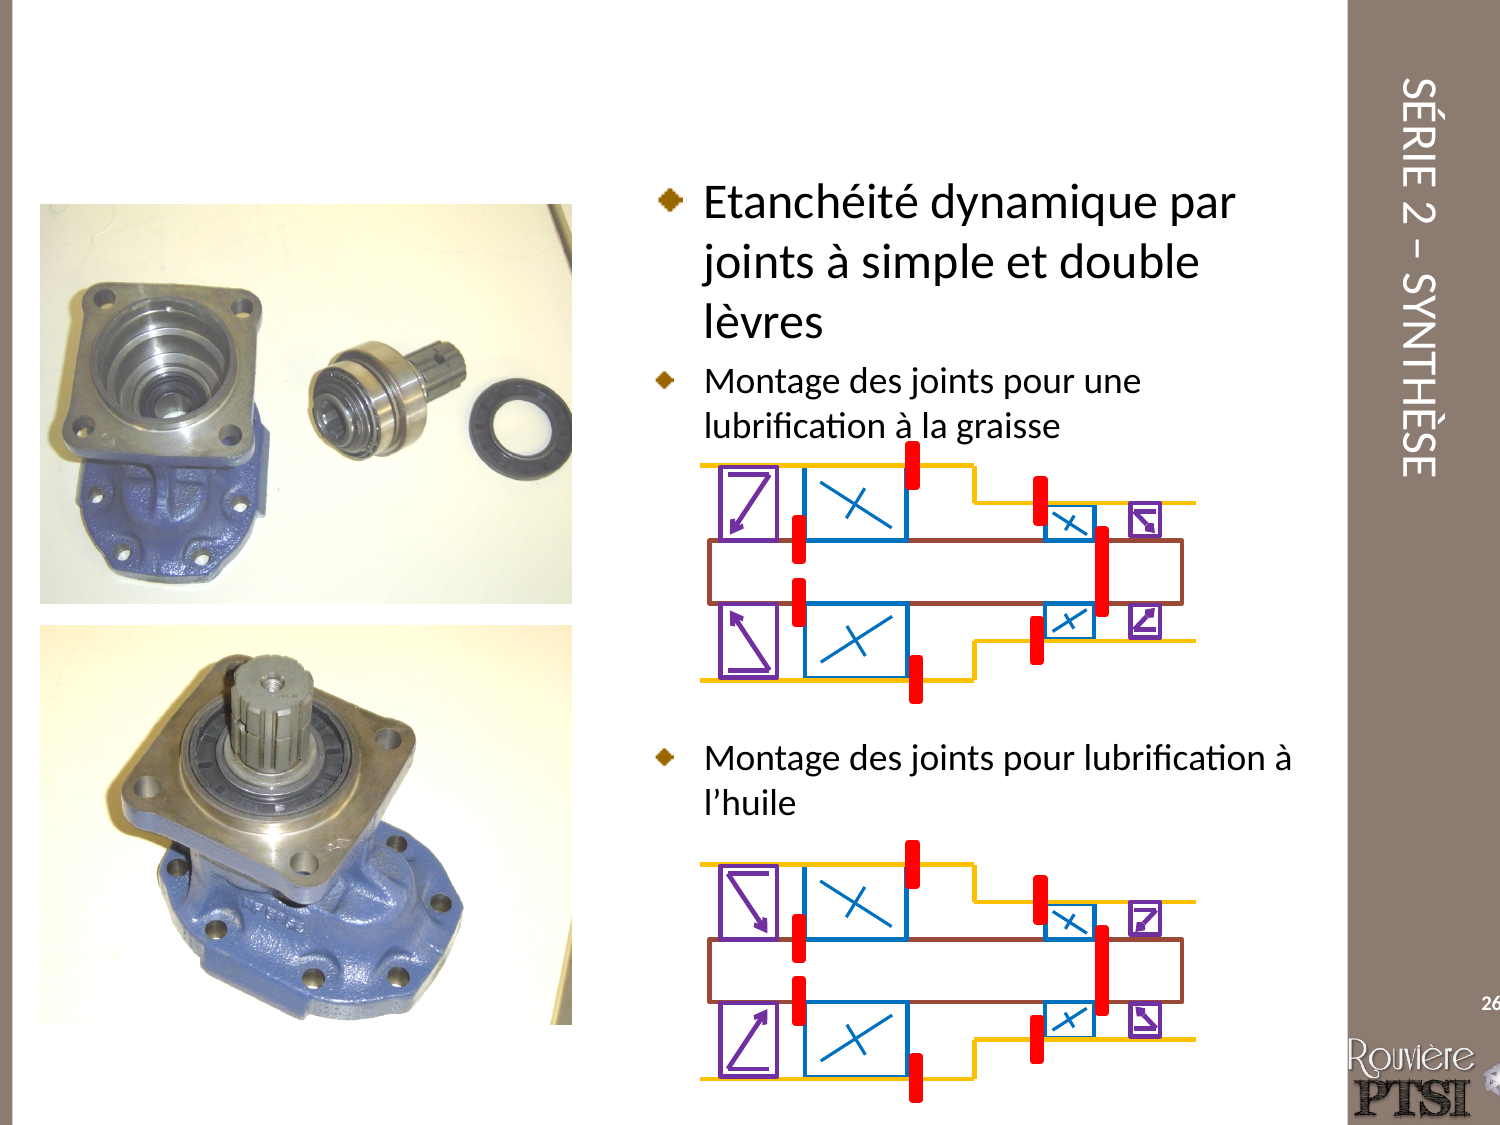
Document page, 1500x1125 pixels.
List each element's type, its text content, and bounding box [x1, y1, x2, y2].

picture [1347, 1037, 1500, 1122]
picture [39, 625, 572, 1025]
picture [647, 742, 674, 769]
picture [647, 365, 674, 392]
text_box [699, 842, 1197, 1100]
list Etanchéité dynamique par joints à simple et double lèvres Montage des joints pour une lubrification à la graisse Montage des joints pour lubrification à l’huile [632, 160, 1337, 878]
picture [647, 180, 683, 216]
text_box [699, 444, 1197, 701]
slide_number 26 [1357, 978, 1500, 1026]
picture [39, 204, 572, 604]
